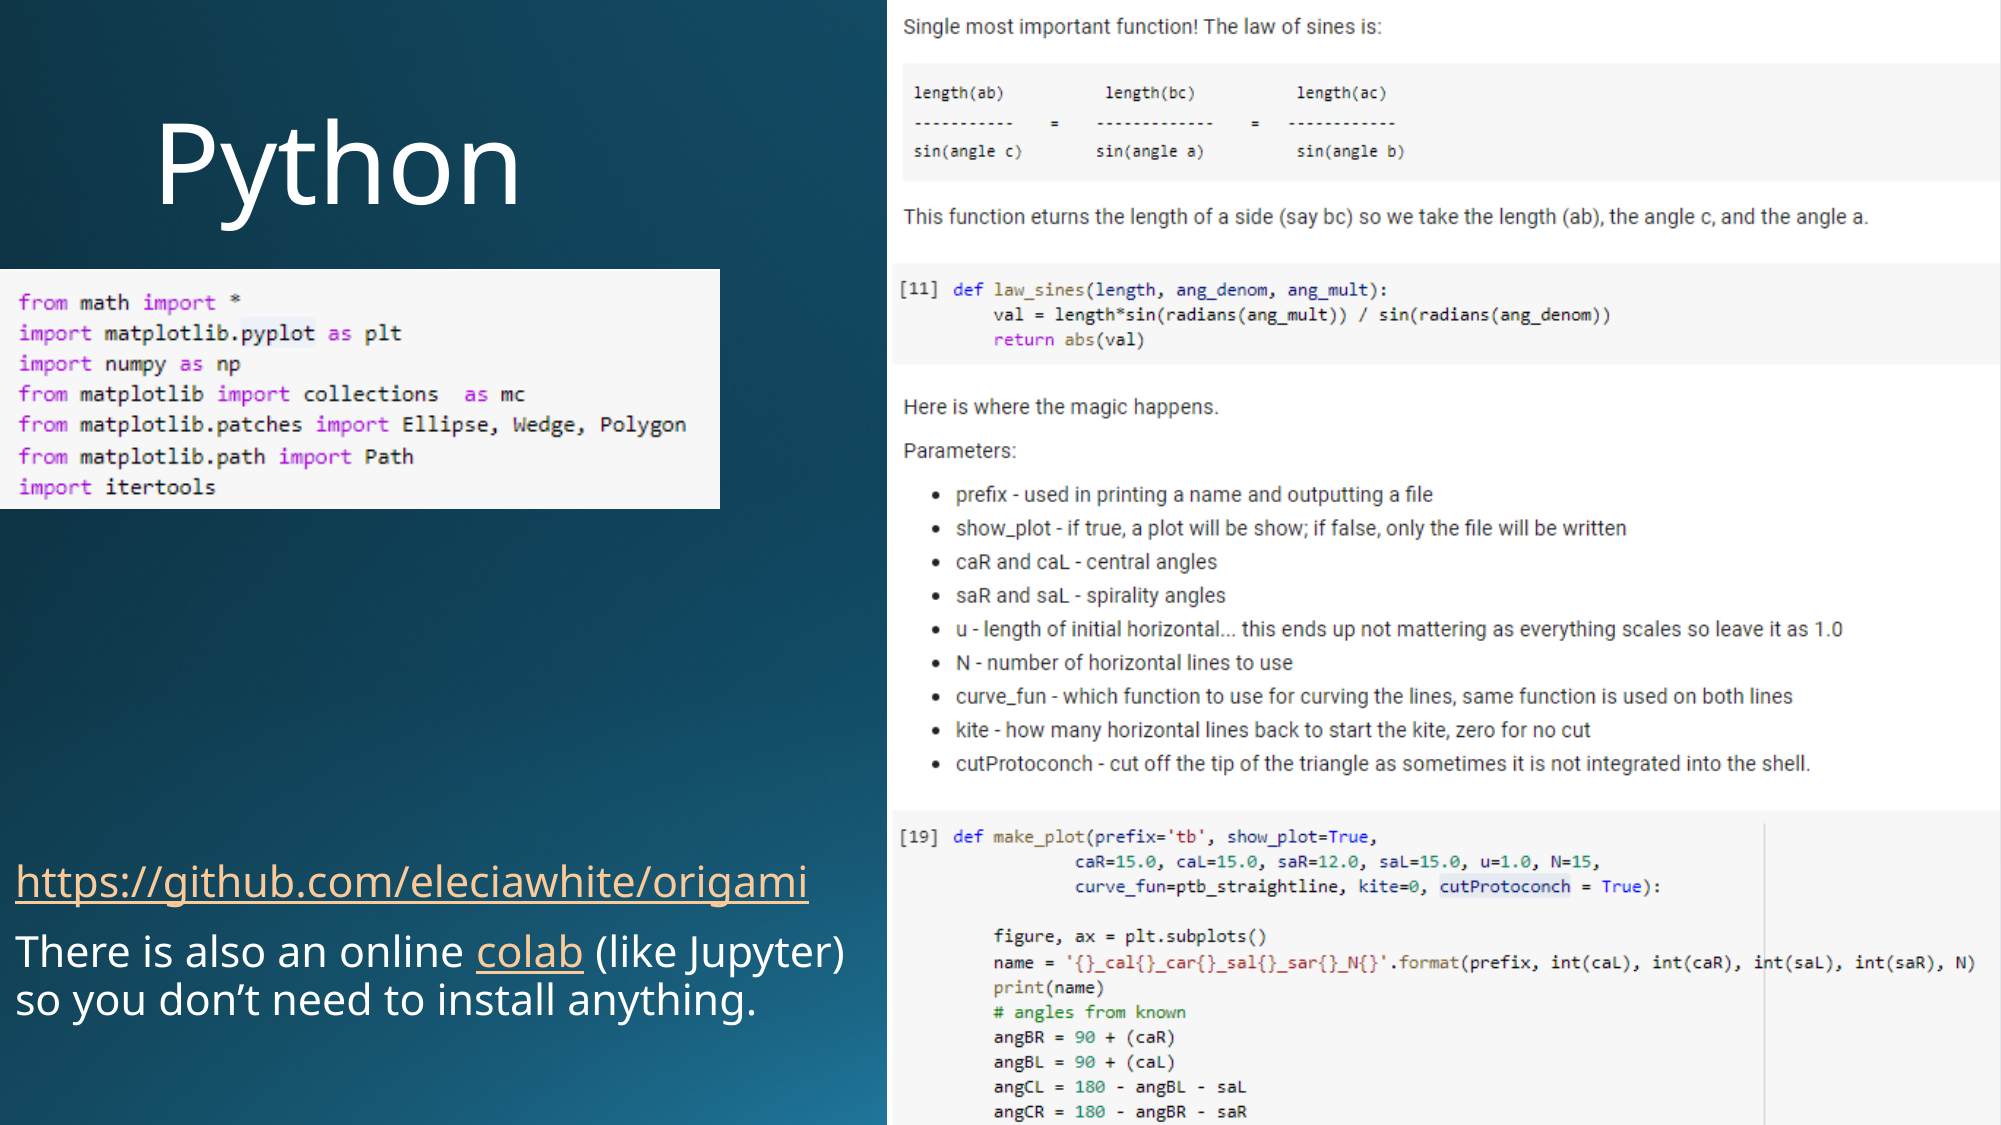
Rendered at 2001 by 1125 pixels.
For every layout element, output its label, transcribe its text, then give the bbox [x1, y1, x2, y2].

list https://github.com/eleciawhite/origami There is also an online colab (like Jupyter) so you don’t need to install anything. [0, 847, 887, 1066]
picture [0, 0, 2001, 1125]
title Python [137, 59, 887, 278]
